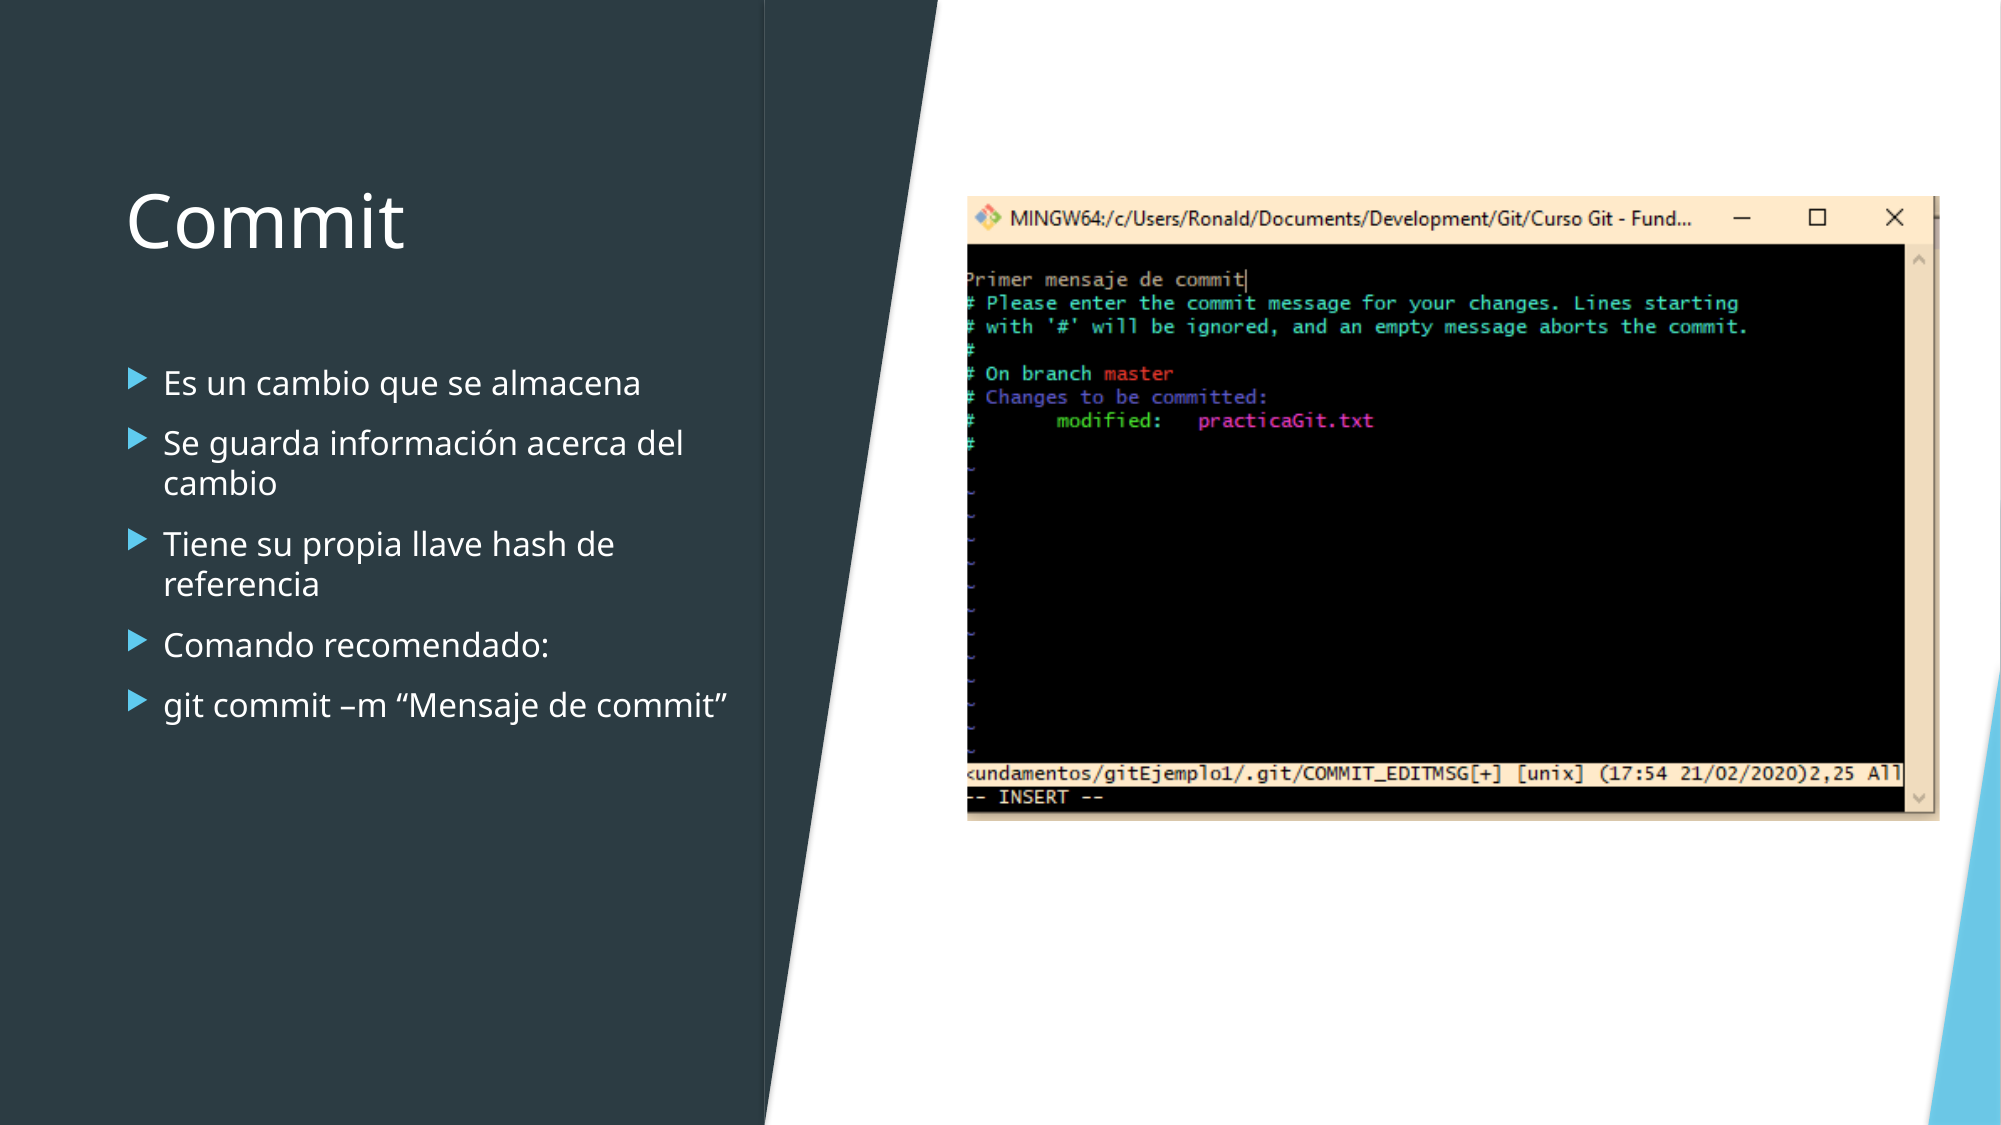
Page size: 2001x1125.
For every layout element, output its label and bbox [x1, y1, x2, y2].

picture [966, 195, 1941, 822]
text_box [0, 0, 2000, 1125]
